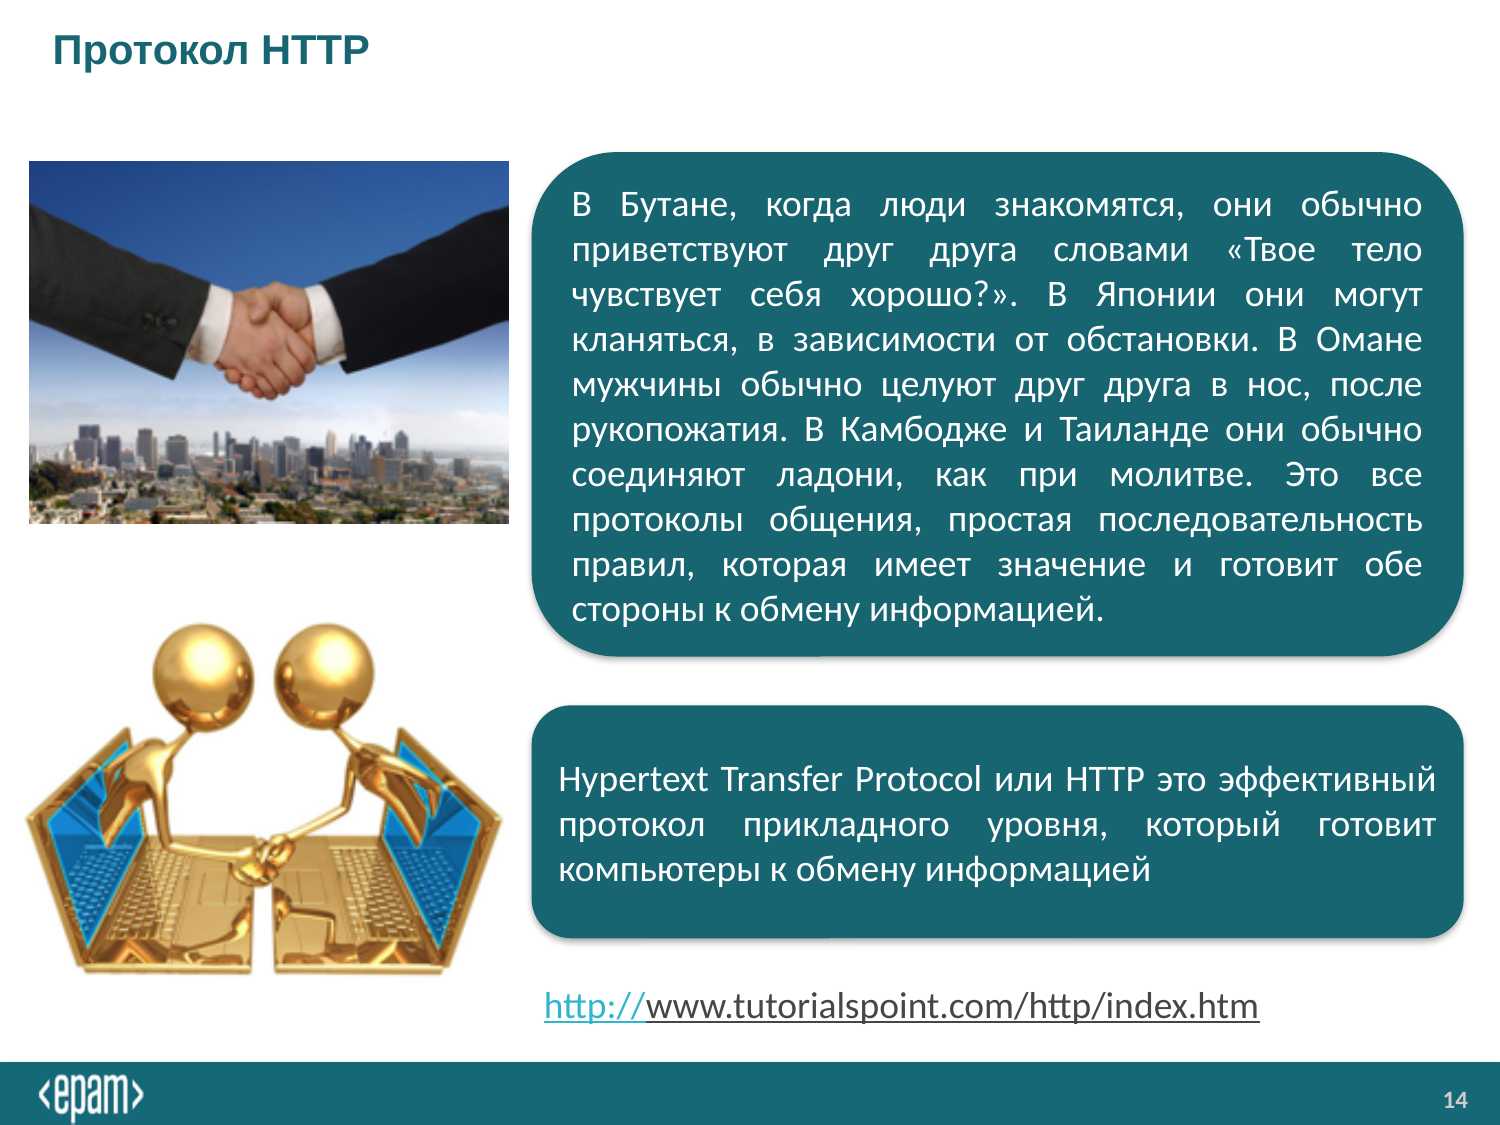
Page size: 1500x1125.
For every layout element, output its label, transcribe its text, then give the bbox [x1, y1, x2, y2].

picture [28, 160, 510, 524]
text_box В Бутане, когда люди знакомятся, они обычно приветствуют друг друга словами «Твое тело чувствует себя хорошо?». В Японии они могут кланяться, в зависимости от обстановки. В Омане мужчины обычно целуют друг друга в нос, после рукопожатия. В Камбодже и Таиланде они обычно соединяют ладони, как при молитве. Это все протоколы общения, простая последовательность правил, которая имеет значение и готовит обе стороны к обмену информацией. [531, 152, 1464, 657]
title Протокол HTTP [0, 0, 1500, 95]
text_box http://www.tutorialspoint.com/http/index.htm [529, 973, 1321, 1033]
text_box Hypertext Transfer Protocol или HTTP это эффективный протокол прикладного уровня, который готовит компьютеры к обмену информацией [535, 705, 1464, 939]
picture [8, 612, 530, 984]
picture [38, 1074, 144, 1125]
